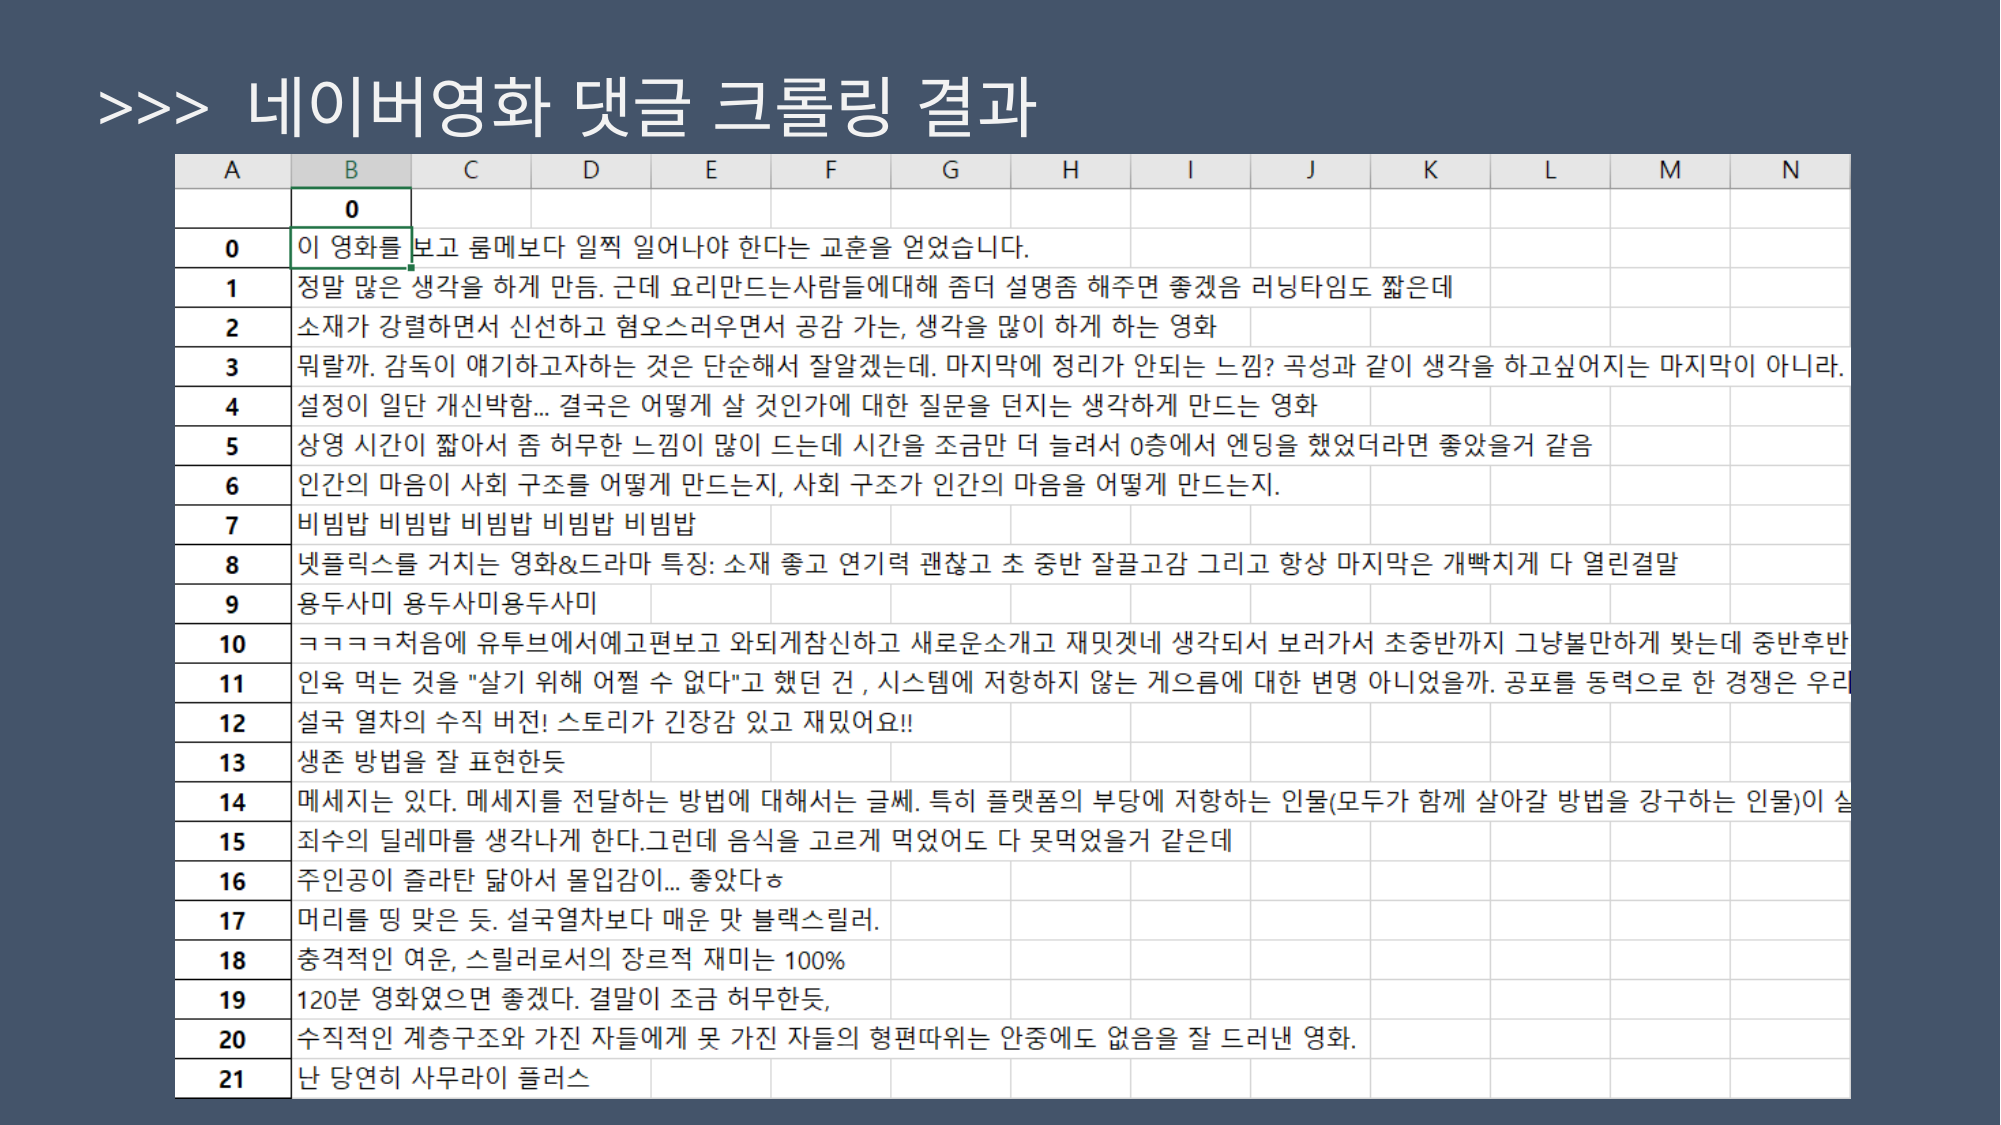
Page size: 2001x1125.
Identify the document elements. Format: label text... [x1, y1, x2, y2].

text_box [0, 0, 2000, 1125]
picture [175, 154, 1851, 1099]
text_box >>> 네이버영화 댓글 크롤링 결과 [82, 58, 1055, 154]
